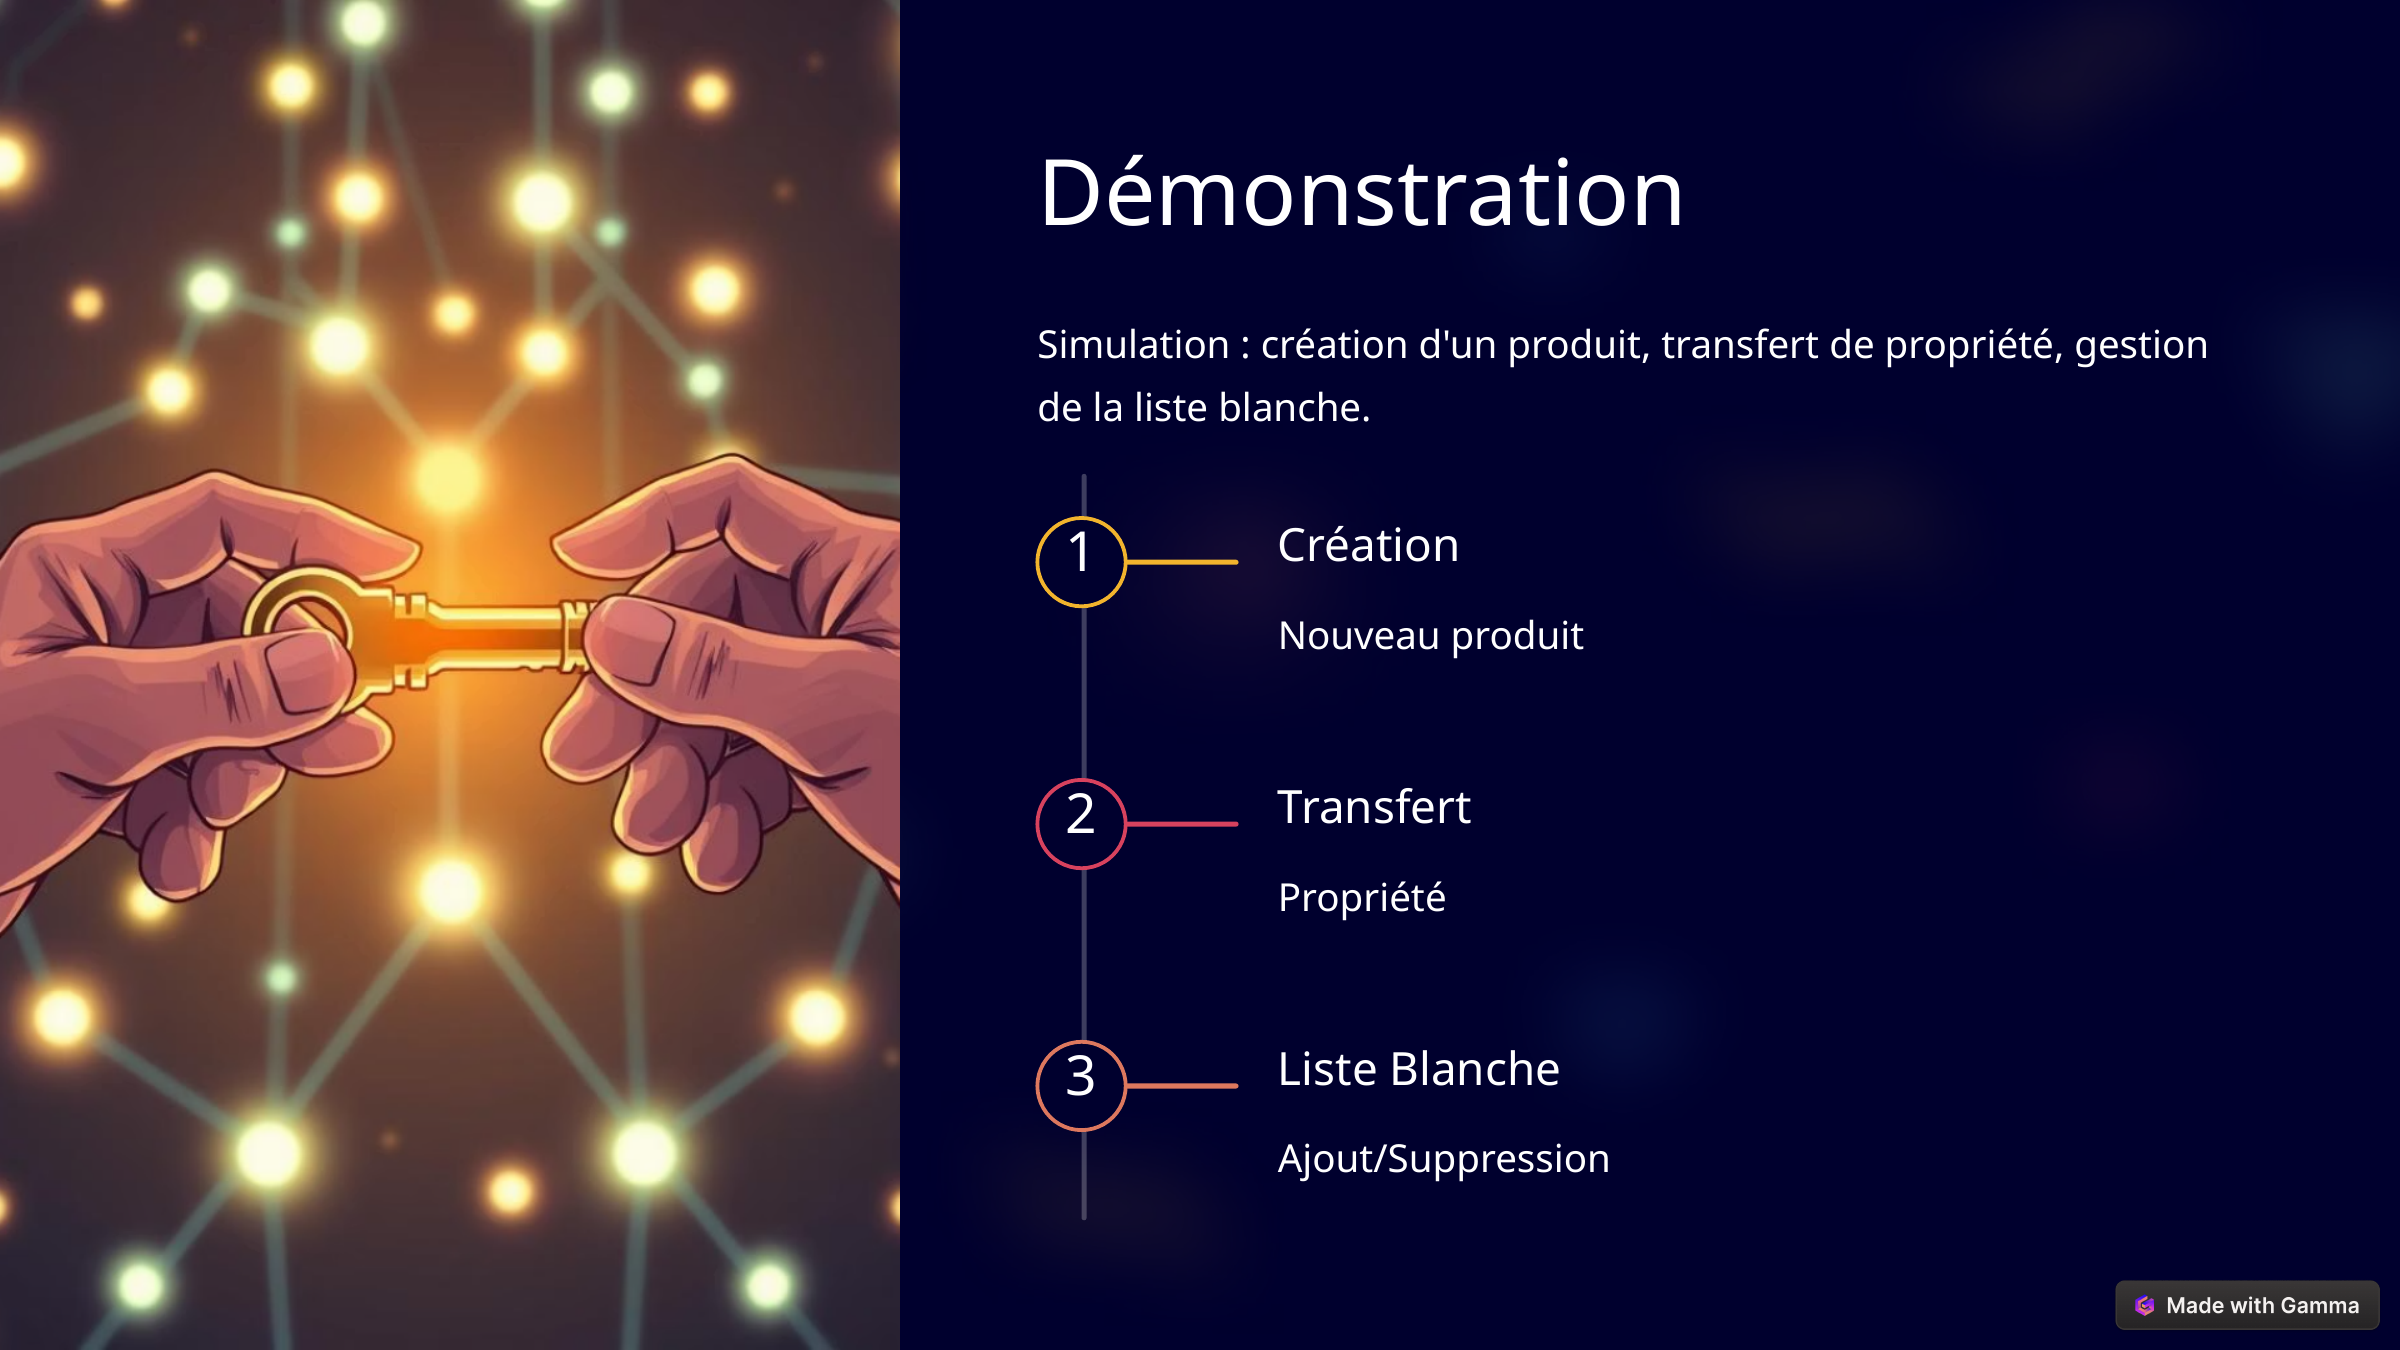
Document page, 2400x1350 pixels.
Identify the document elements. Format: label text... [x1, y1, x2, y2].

text_box Nouveau produit [1277, 594, 2263, 658]
text_box [1037, 528, 1053, 596]
text_box [1126, 1083, 1239, 1089]
text_box [1081, 473, 1087, 518]
picture [2106, 1271, 2389, 1339]
text_box Démonstration [1037, 129, 1962, 246]
text_box [1054, 517, 1109, 527]
text_box Simulation : création d'un produit, transfert de propriété, gestion de la liste blanche. [1037, 304, 2263, 430]
text_box [1081, 607, 1087, 780]
text_box 1 [1053, 527, 1110, 597]
picture [0, 0, 900, 1350]
text_box [1054, 779, 1109, 789]
text_box [1081, 868, 1087, 1042]
text_box [1110, 790, 1126, 858]
text_box [1110, 528, 1126, 596]
text_box [1037, 790, 1053, 858]
text_box Transfert [1277, 774, 1740, 833]
text_box [1054, 597, 1109, 607]
text_box [1054, 859, 1109, 869]
text_box [1054, 1121, 1109, 1131]
text_box [1037, 1052, 1053, 1120]
text_box 2 [1053, 789, 1110, 859]
text_box [1126, 559, 1239, 565]
text_box Ajout/Suppression [1277, 1118, 2263, 1181]
text_box [1110, 1052, 1126, 1120]
text_box [1054, 1041, 1109, 1051]
text_box Création [1277, 513, 1740, 571]
text_box [1126, 821, 1239, 827]
text_box [1081, 1130, 1087, 1221]
text_box 3 [1053, 1051, 1110, 1121]
text_box Propriété [1277, 856, 2263, 920]
text_box Liste Blanche [1277, 1036, 1740, 1095]
